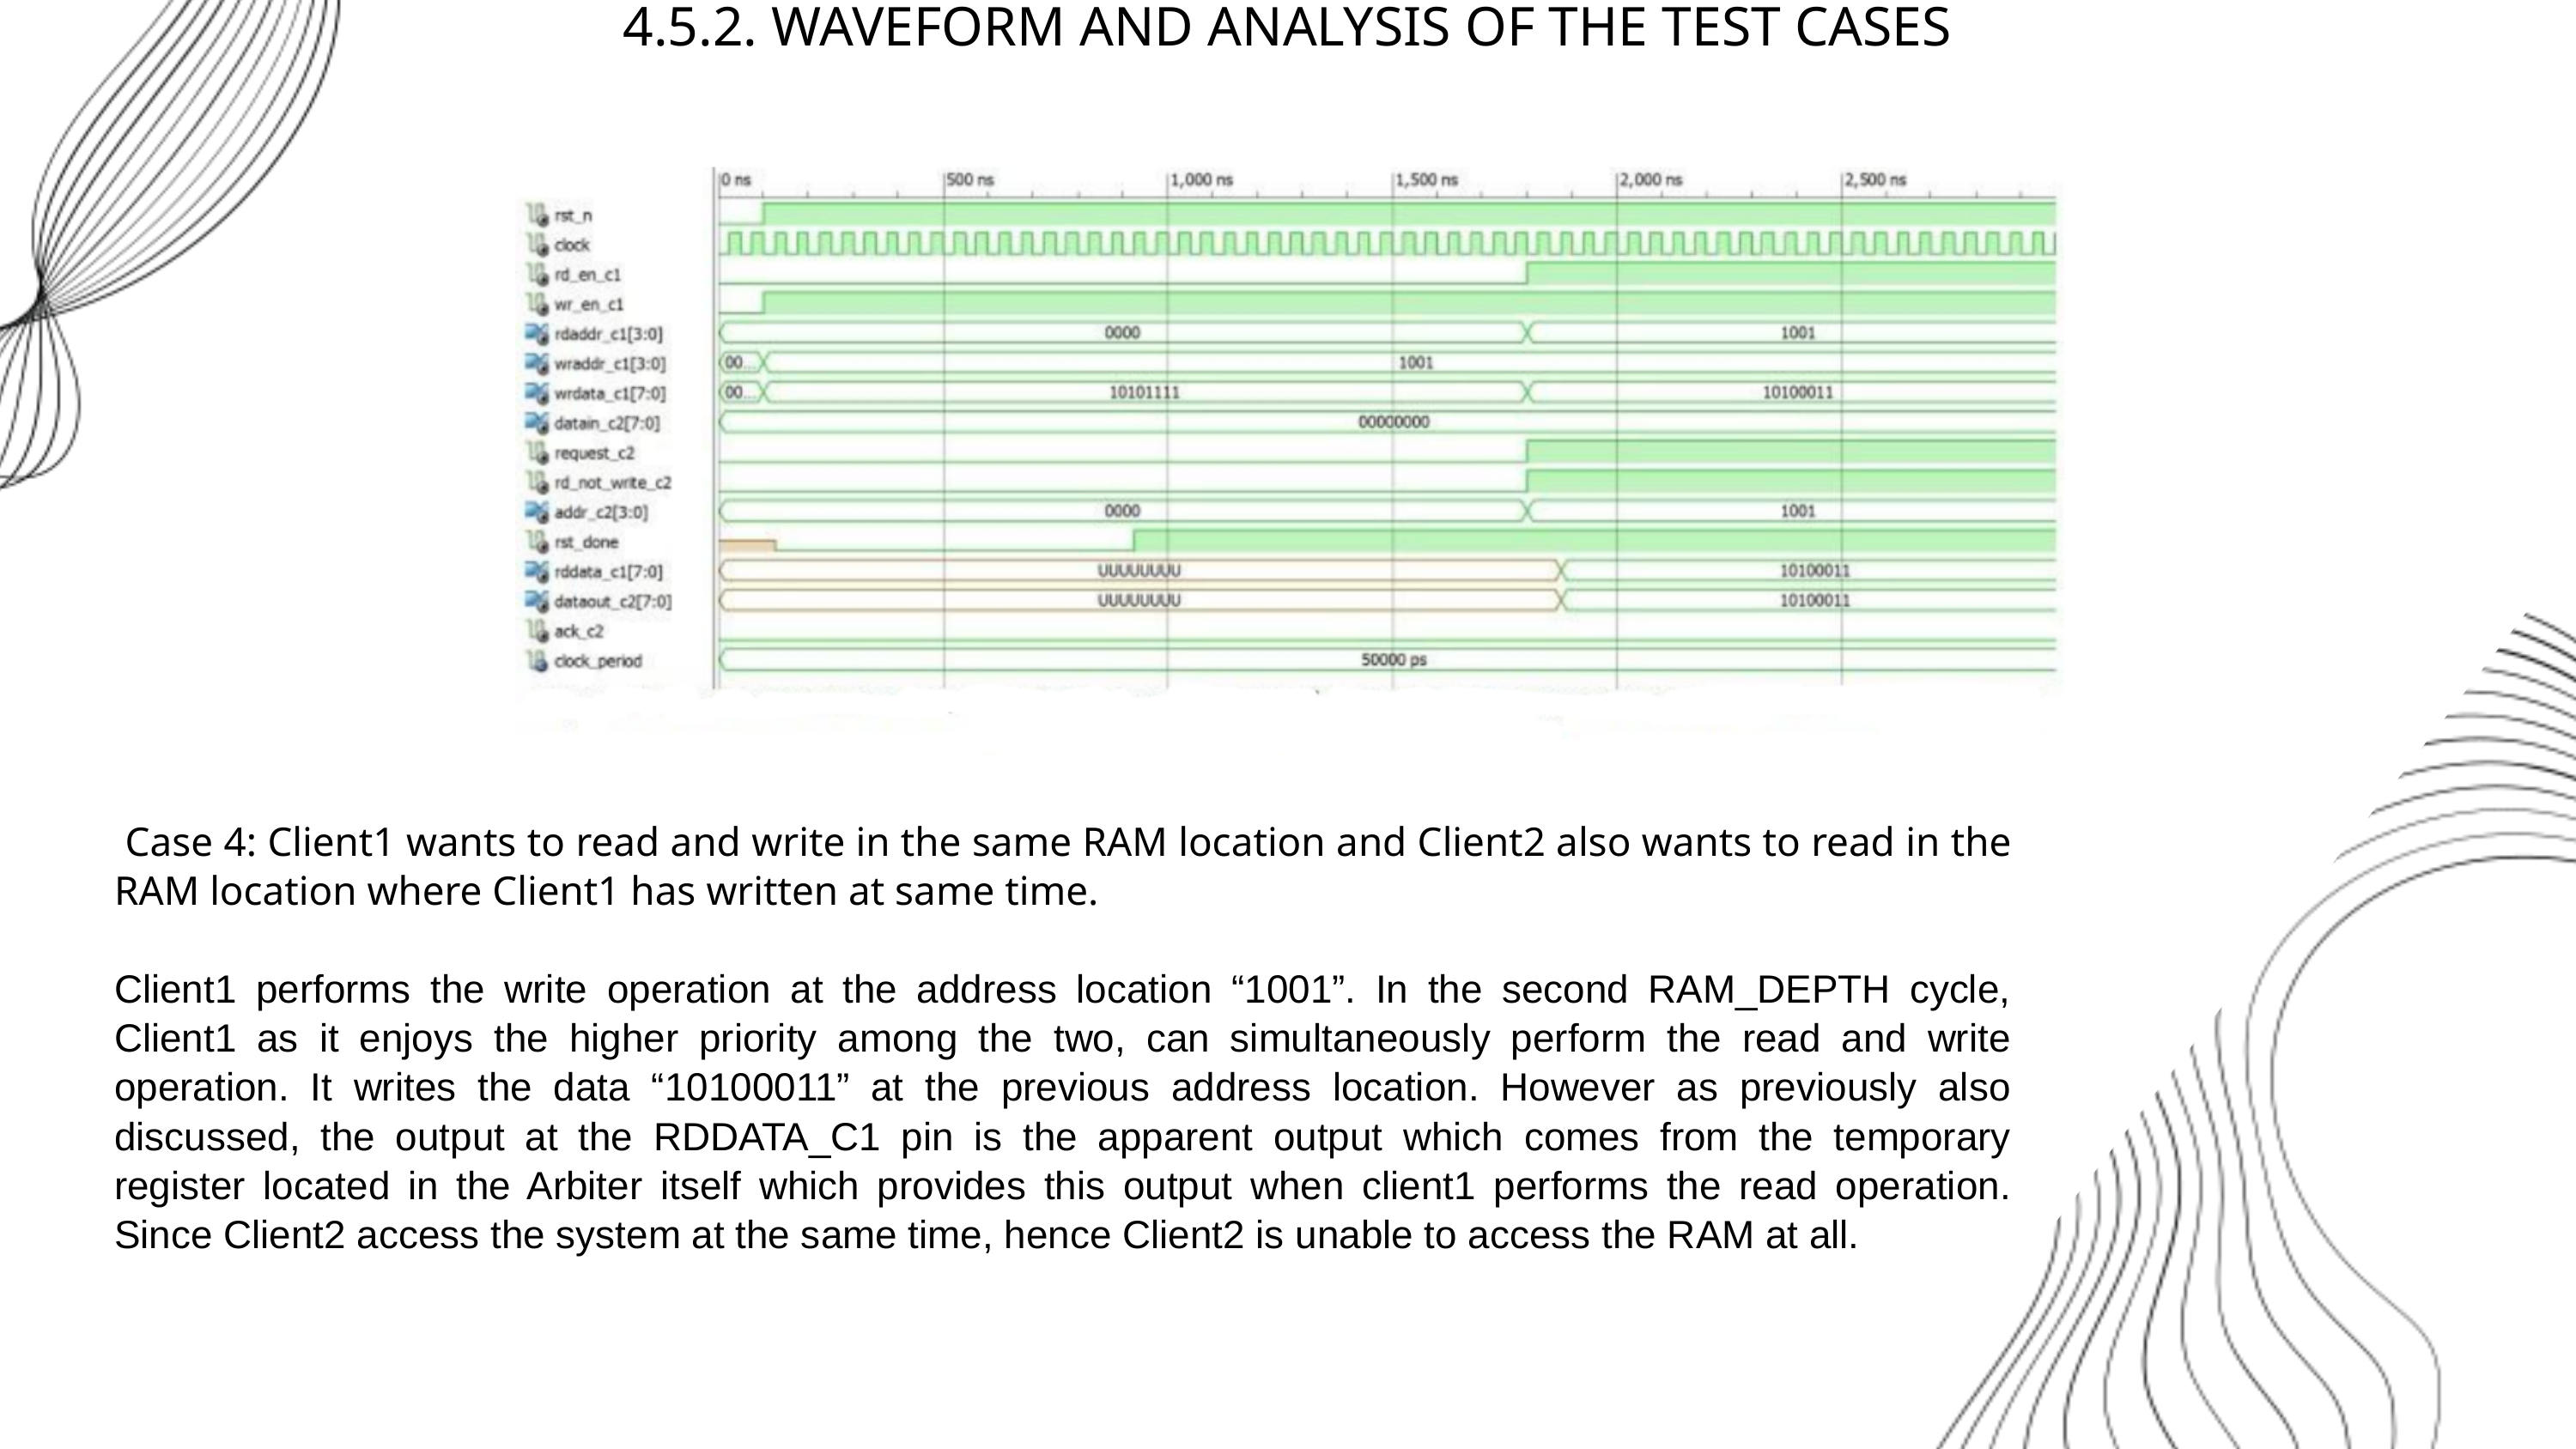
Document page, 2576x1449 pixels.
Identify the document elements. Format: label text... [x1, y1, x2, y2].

text_box 4.5.2. WAVEFORM AND ANALYSIS OF THE TEST CASES [563, 0, 2013, 57]
text_box [1898, 575, 2576, 1449]
text_box [0, 0, 343, 797]
text_box Case 4: Client1 wants to read and write in the same RAM location and Client2 also wants to read in the RAM location where Client1 has written at same time. Client1 performs the write operation at the address location “1001”. In the second RAM_DEPTH cycle, Client1 as it enjoys the higher priority among the two, can simultaneously perform the read and write operation. It writes the data “10100011” at the previous address location. However as previously also discussed, the output at the RDDATA_C1 pin is the apparent output which comes from the temporary register located in the Arbiter itself which provides this output when client1 performs the read operation. Since Client2 access the system at the same time, hence Client2 is unable to access the RAM at all. [114, 815, 2013, 1355]
text_box [419, 118, 2157, 756]
